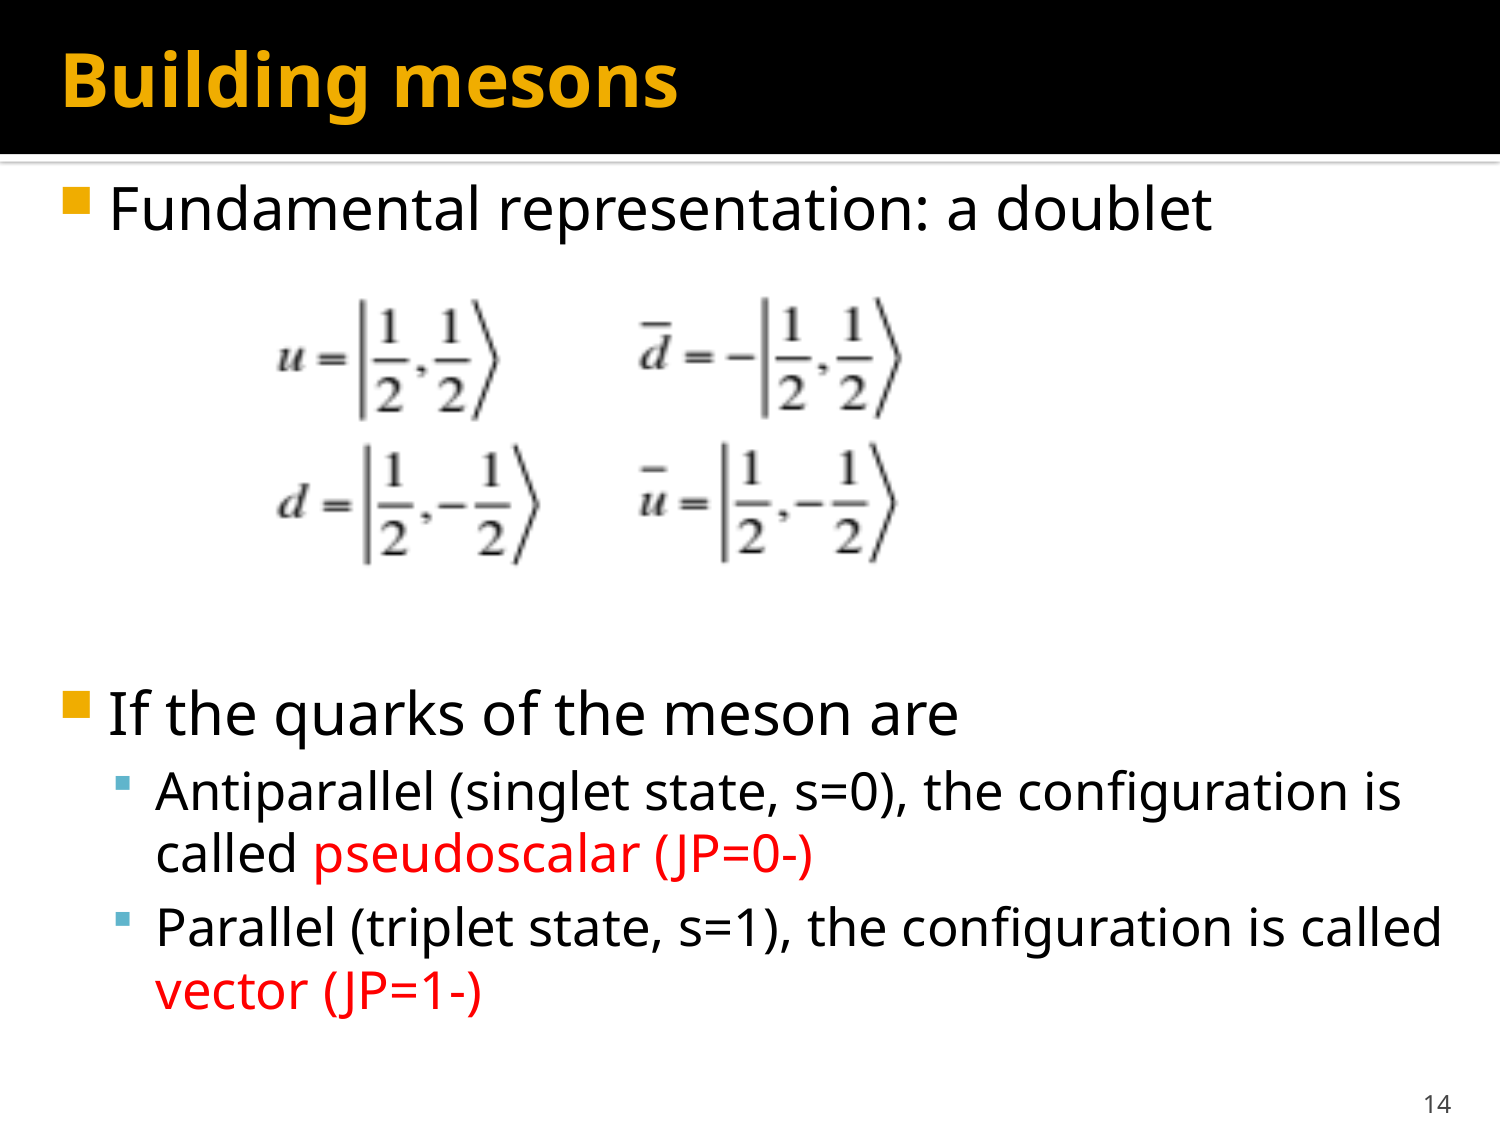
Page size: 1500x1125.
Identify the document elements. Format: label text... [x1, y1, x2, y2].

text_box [271, 291, 541, 575]
list Fundamental representation: a doublet If the quarks of the meson are Antiparallel (singlet state, s=0), the configuration is called pseudoscalar (JP=0-) Parallel (triplet state, s=1), the configuration is called vector (JP=1-) [30, 155, 1481, 1030]
title Building mesons [44, 0, 1467, 155]
slide_number 14 [1345, 1077, 1467, 1123]
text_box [633, 289, 903, 573]
